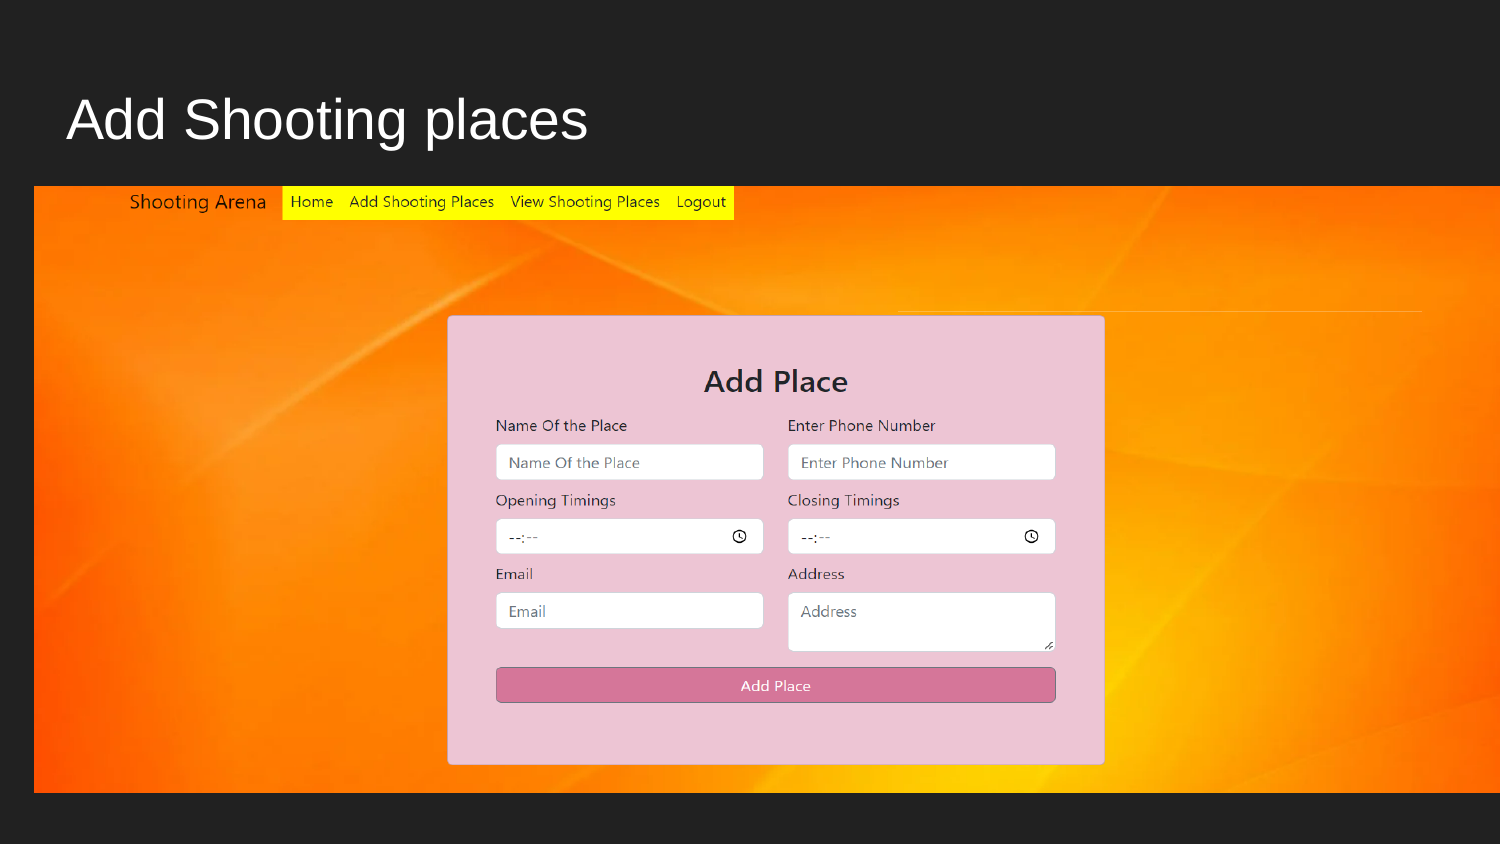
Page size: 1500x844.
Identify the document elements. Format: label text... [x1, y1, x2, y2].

picture [33, 186, 1500, 793]
title Add Shooting places [51, 72, 1449, 167]
